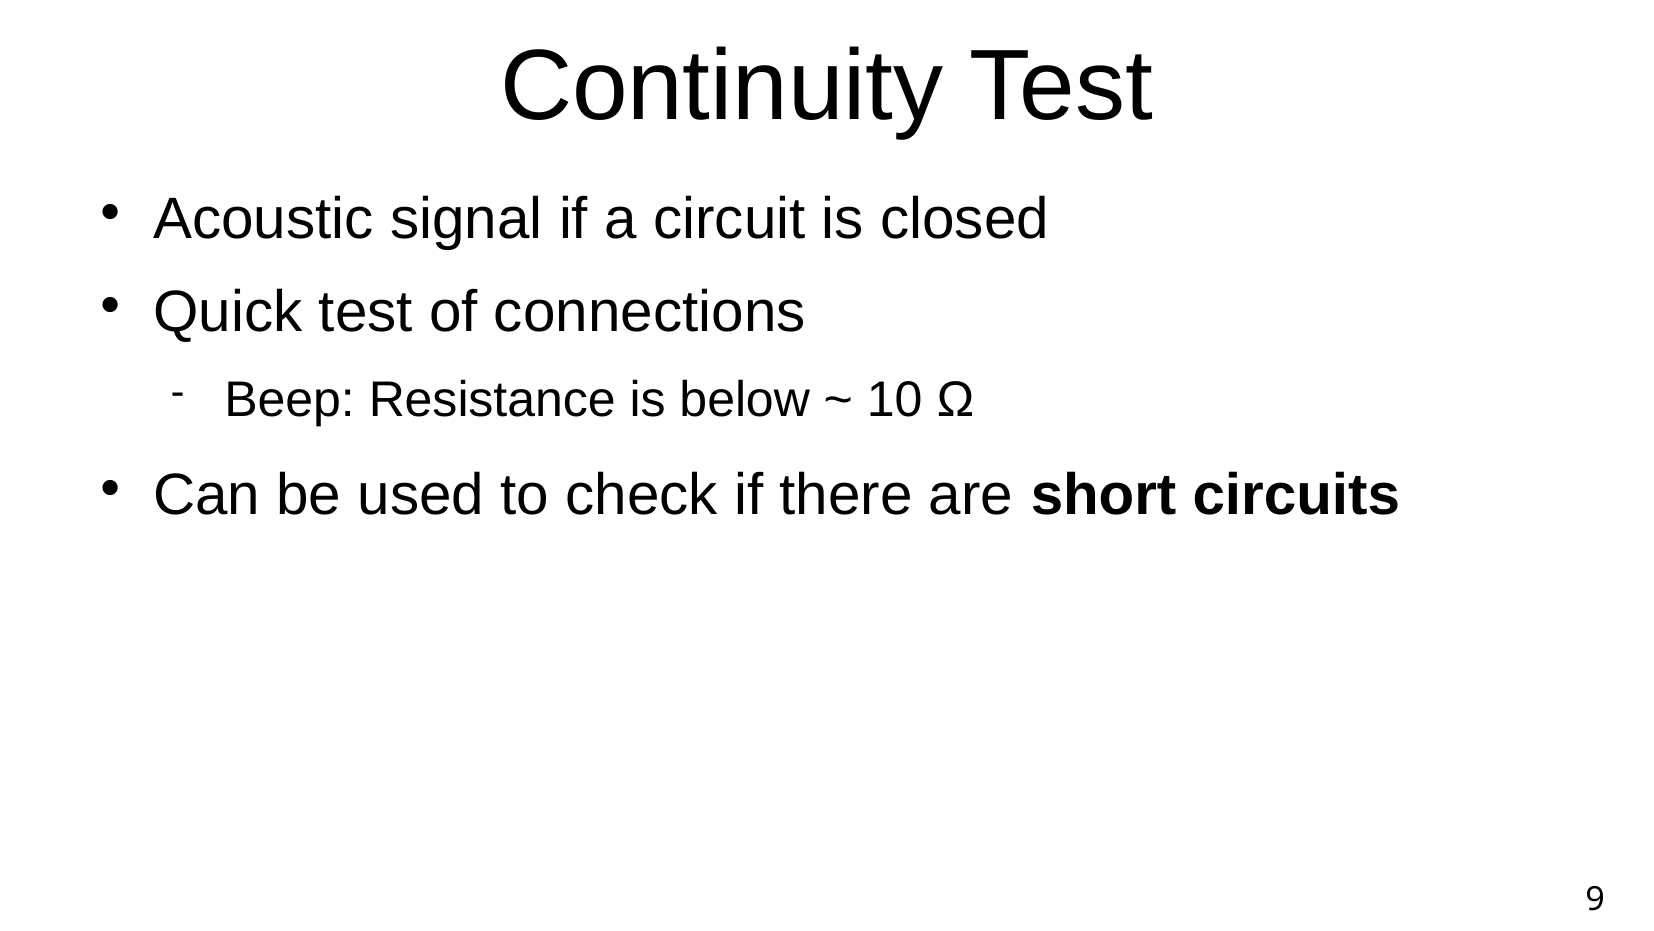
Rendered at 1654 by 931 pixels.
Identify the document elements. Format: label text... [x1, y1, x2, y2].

text_box Continuity Test [82, 19, 1571, 140]
text_box Acoustic signal if a circuit is closed Quick test of connections Beep: Resistance is below ~ 10 Ω Can be used to check if there are short circuits [82, 179, 1571, 810]
